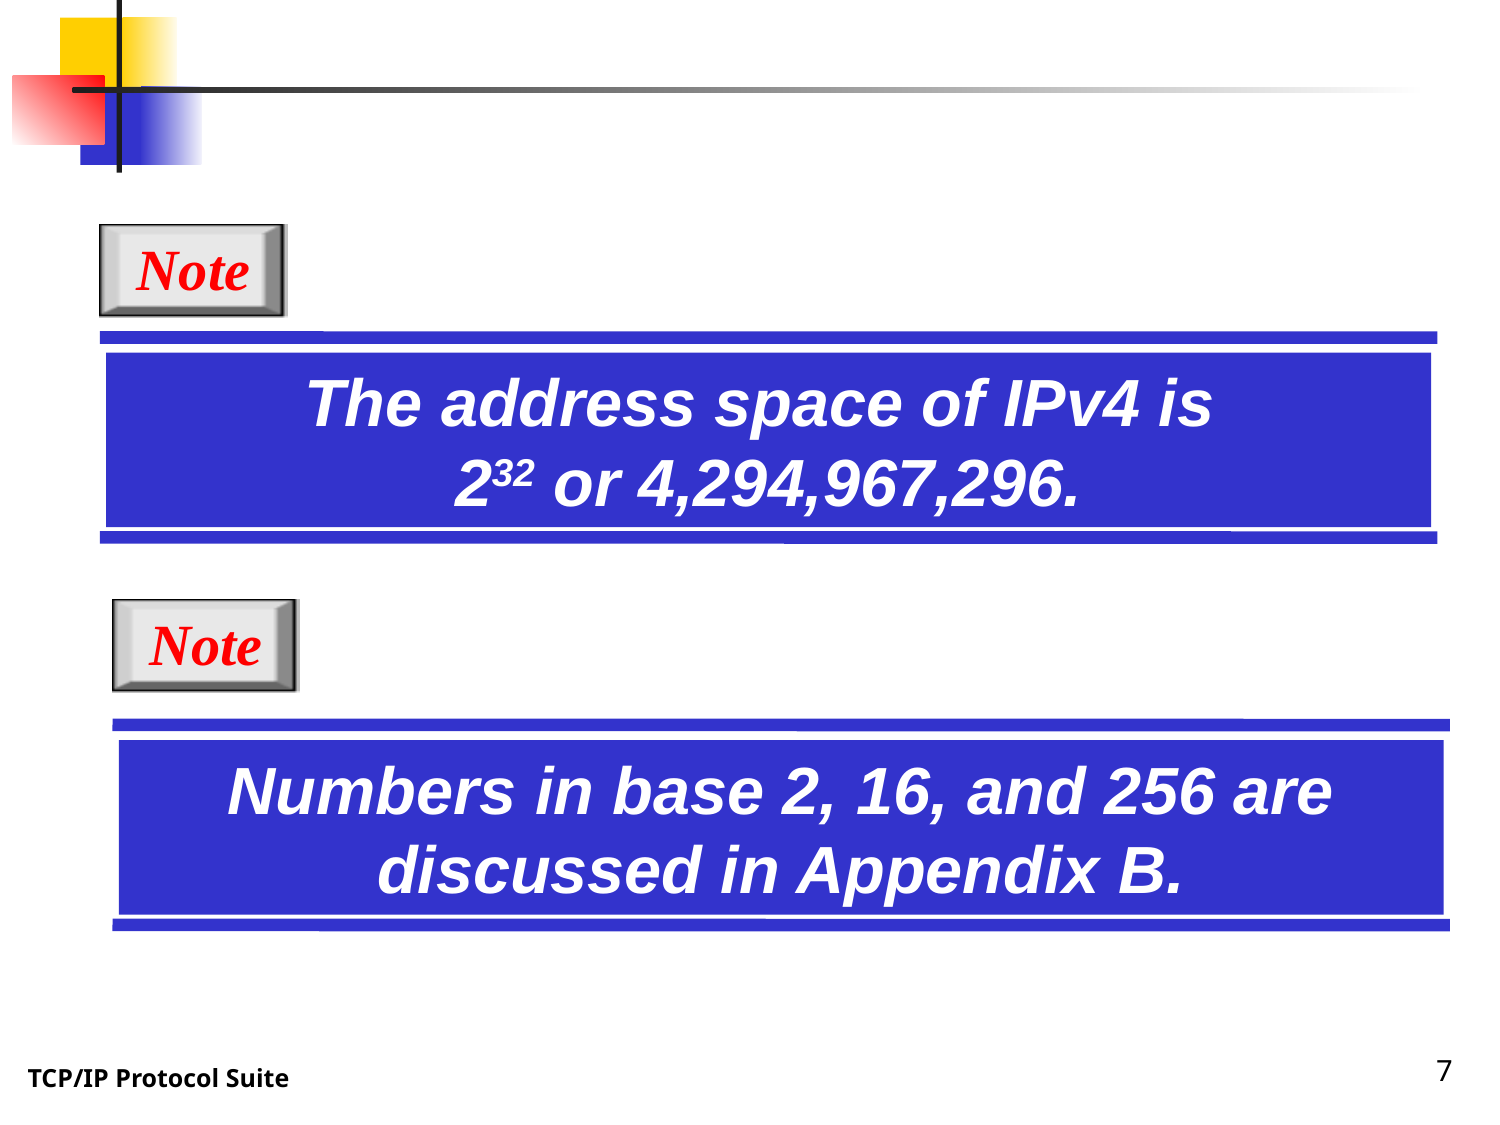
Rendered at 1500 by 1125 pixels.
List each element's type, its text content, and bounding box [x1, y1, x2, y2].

text_box [116, 0, 122, 87]
text_box [122, 93, 141, 165]
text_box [112, 599, 300, 693]
text_box [122, 17, 177, 86]
text_box [116, 93, 122, 173]
text_box [60, 17, 116, 86]
text_box [80, 93, 116, 165]
text_box [141, 93, 202, 165]
text_box [72, 87, 1423, 93]
footer TCP/IP Protocol Suite [12, 1025, 488, 1100]
text_box [12, 75, 105, 145]
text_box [99, 224, 288, 318]
slide_number 7 [1155, 1024, 1468, 1100]
text_box The address space of IPv4 is 232 or 4,294,967,296. [106, 352, 1432, 528]
text_box Numbers in base 2, 16, and 256 are discussed in Appendix B. [118, 740, 1444, 915]
